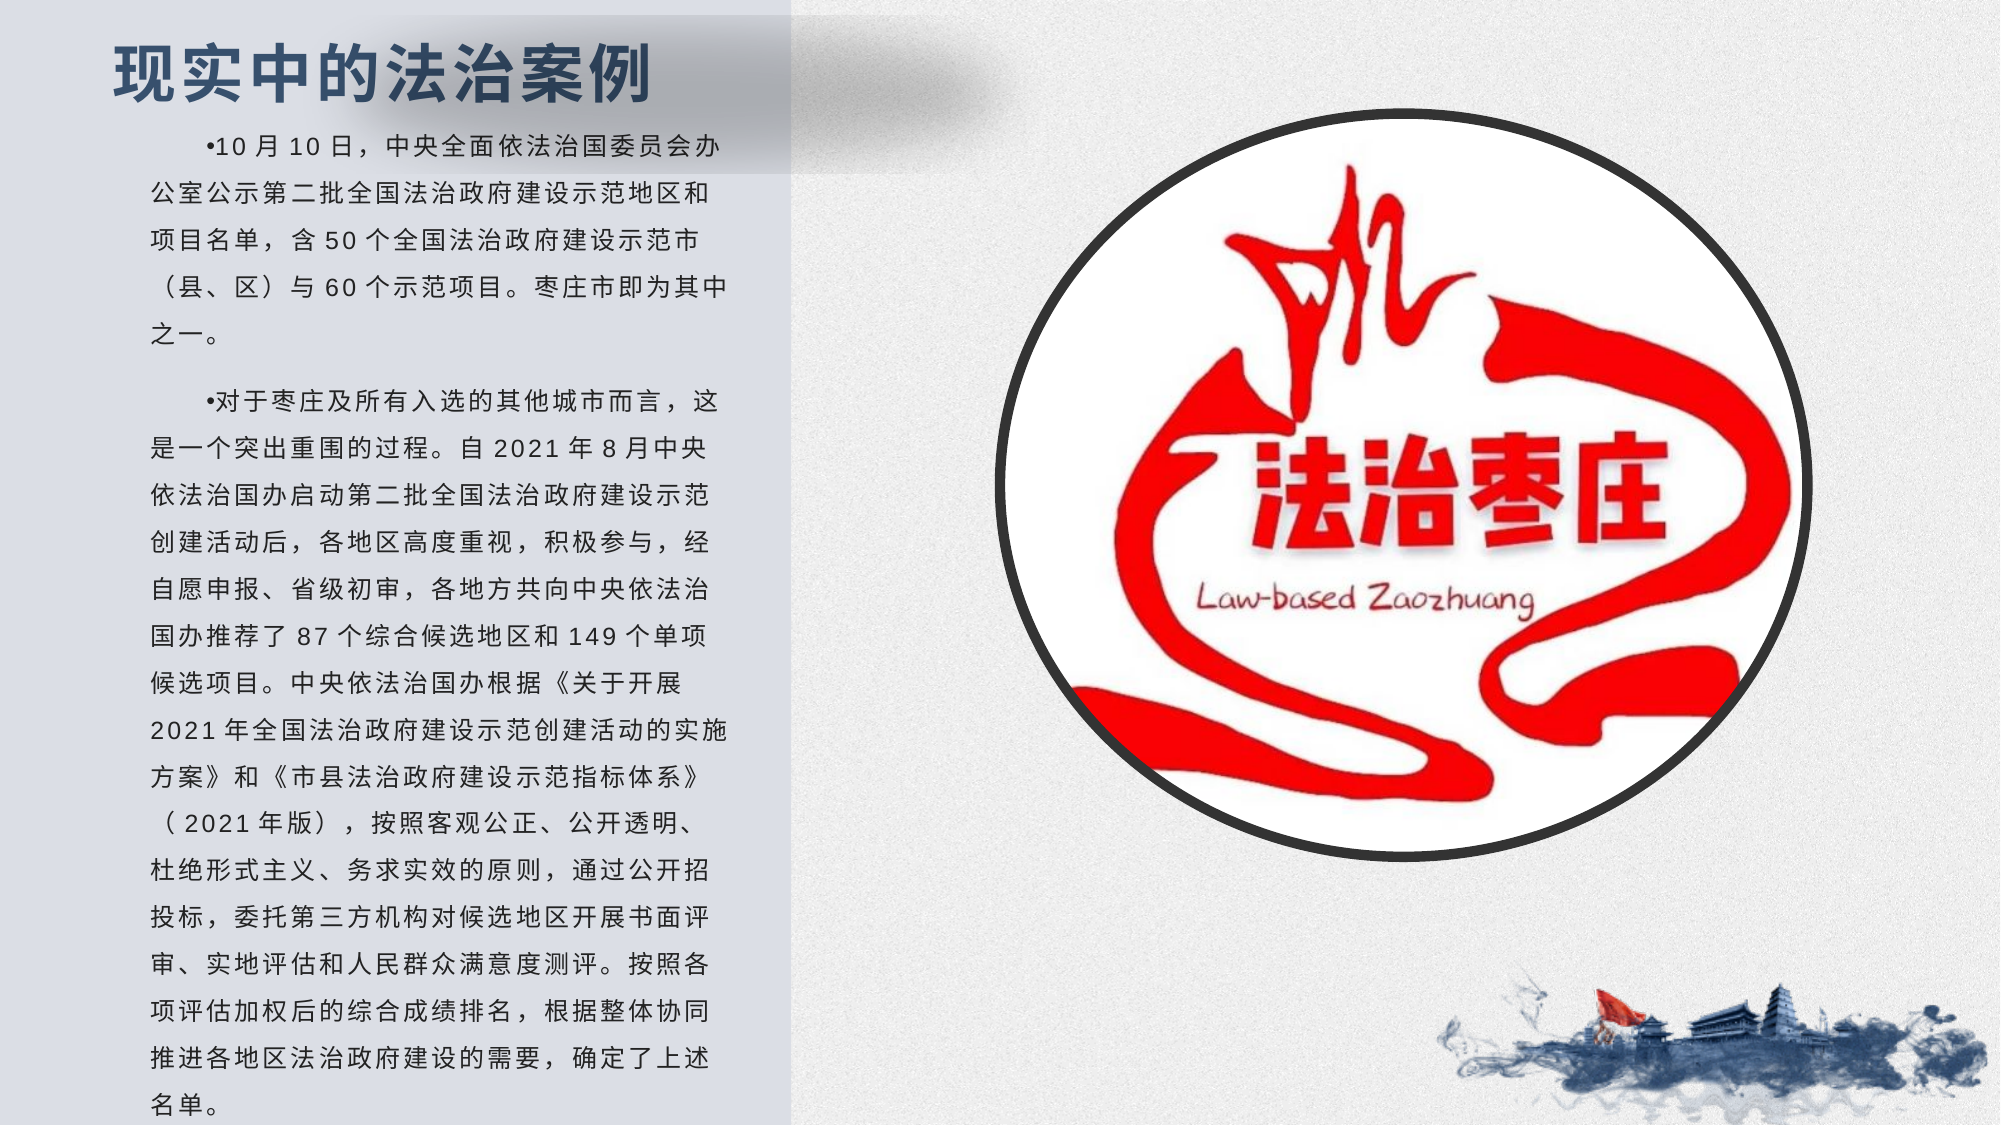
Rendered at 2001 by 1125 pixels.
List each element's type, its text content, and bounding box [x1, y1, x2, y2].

picture [792, 0, 2001, 1125]
list 10月10日，中央全面依法治国委员会办公室公示第二批全国法治政府建设示范地区和项目名单，含50个全国法治政府建设示范市（县、区）与60个示范项目。枣庄市即为其中之一。 对于枣庄及所有入选的其他城市而言，这是一个突出重围的过程。自2021年8月中央依法治国办启动第二批全国法治政府建设示范创建活动后，各地区高度重视，积极参与，经自愿申报、省级初审，各地方共向中央依法治国办推荐了87个综合候选地区和149个单项候选项目。中央依法治国办根据《关于开展2021年全国法治政府建设示范创建活动的实施方案》和《市县法治政府建设示范指标体系》（2021年版），按照客观公正、公开透明、杜绝形式主义、务求实效的原则，通过公开招投标，委托第三方机构对候选地区开展书面评审、实地评估和人民群众满意度测评。按照各项评估加权后的综合成绩排名，根据整体协同推进各地区法治政府建设的需要，确定了上述名单。 [96, 113, 746, 1063]
title 现实中的法治案例 [96, 0, 746, 113]
